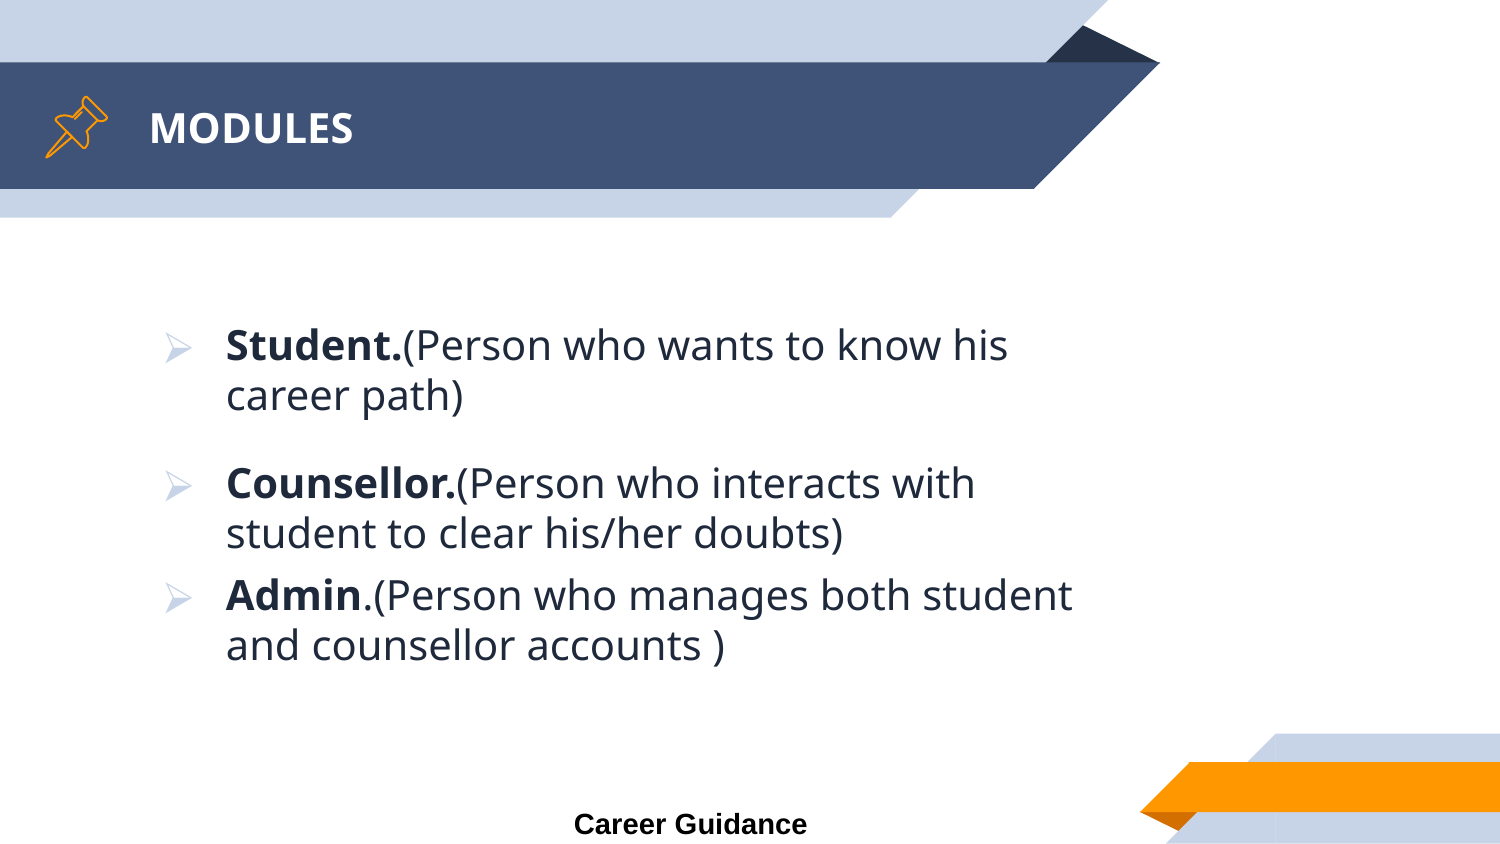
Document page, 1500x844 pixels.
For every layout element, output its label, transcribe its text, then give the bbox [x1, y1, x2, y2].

text_box Student.(Person who wants to know his career path) Counsellor.(Person who interacts with student to clear his/her doubts) Admin.(Person who manages both student and counsellor accounts ) [135, 258, 1142, 775]
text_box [45, 96, 108, 158]
slide_number [1249, 760, 1494, 813]
title MODULES [133, 64, 1035, 190]
text_box Career Guidance [541, 750, 841, 844]
